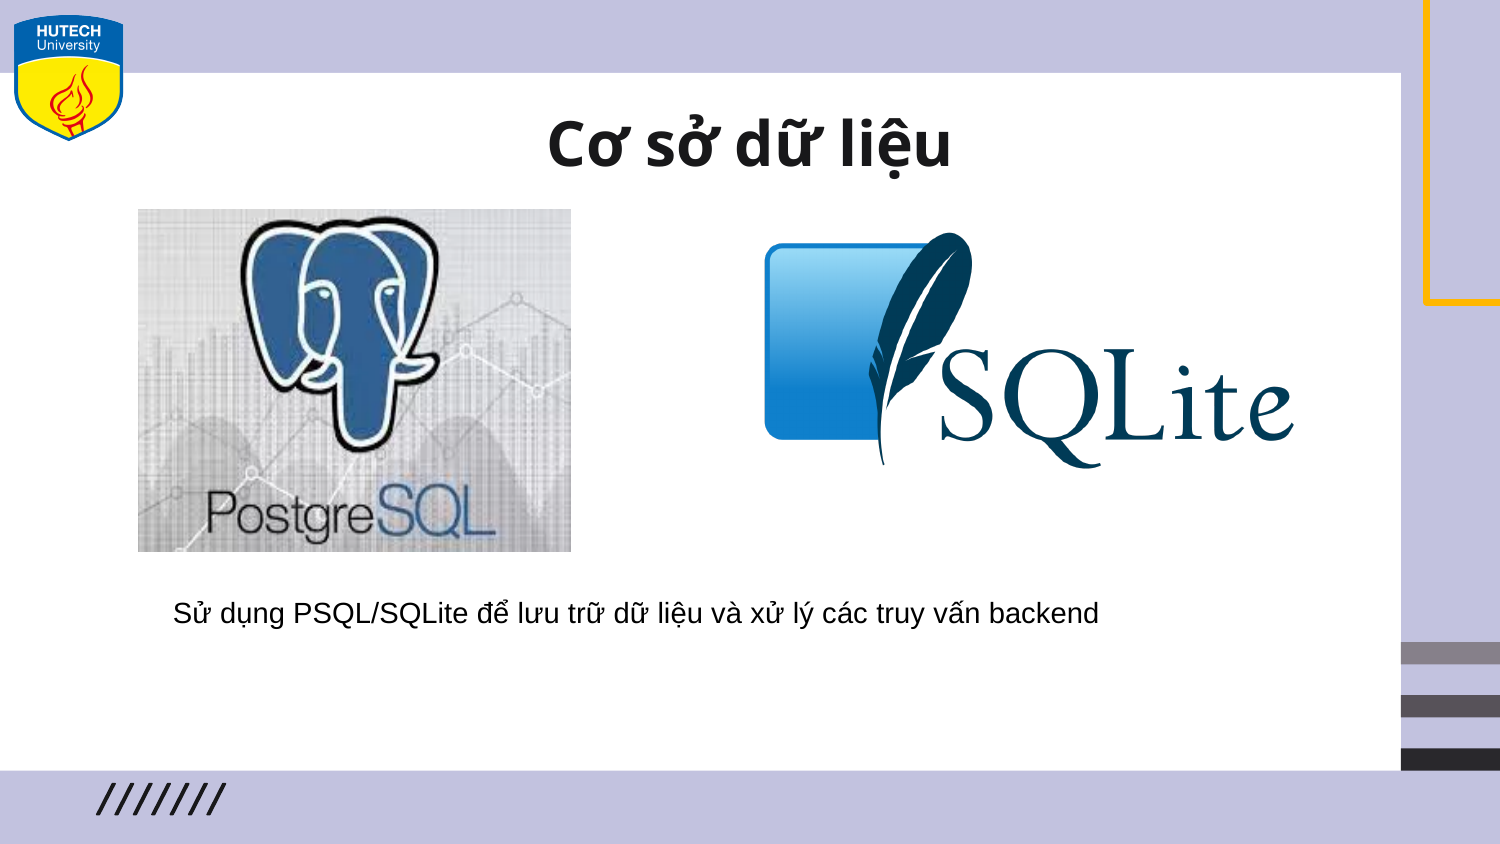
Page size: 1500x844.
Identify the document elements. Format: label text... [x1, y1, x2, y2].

picture [0, 0, 173, 177]
picture [137, 209, 572, 552]
text_box Sử dụng PSQL/SQLite để lưu trữ dữ liệu và xử lý các truy vấn backend [158, 587, 1200, 638]
title Cơ sở dữ liệu [173, 88, 1383, 183]
picture [749, 218, 1308, 483]
